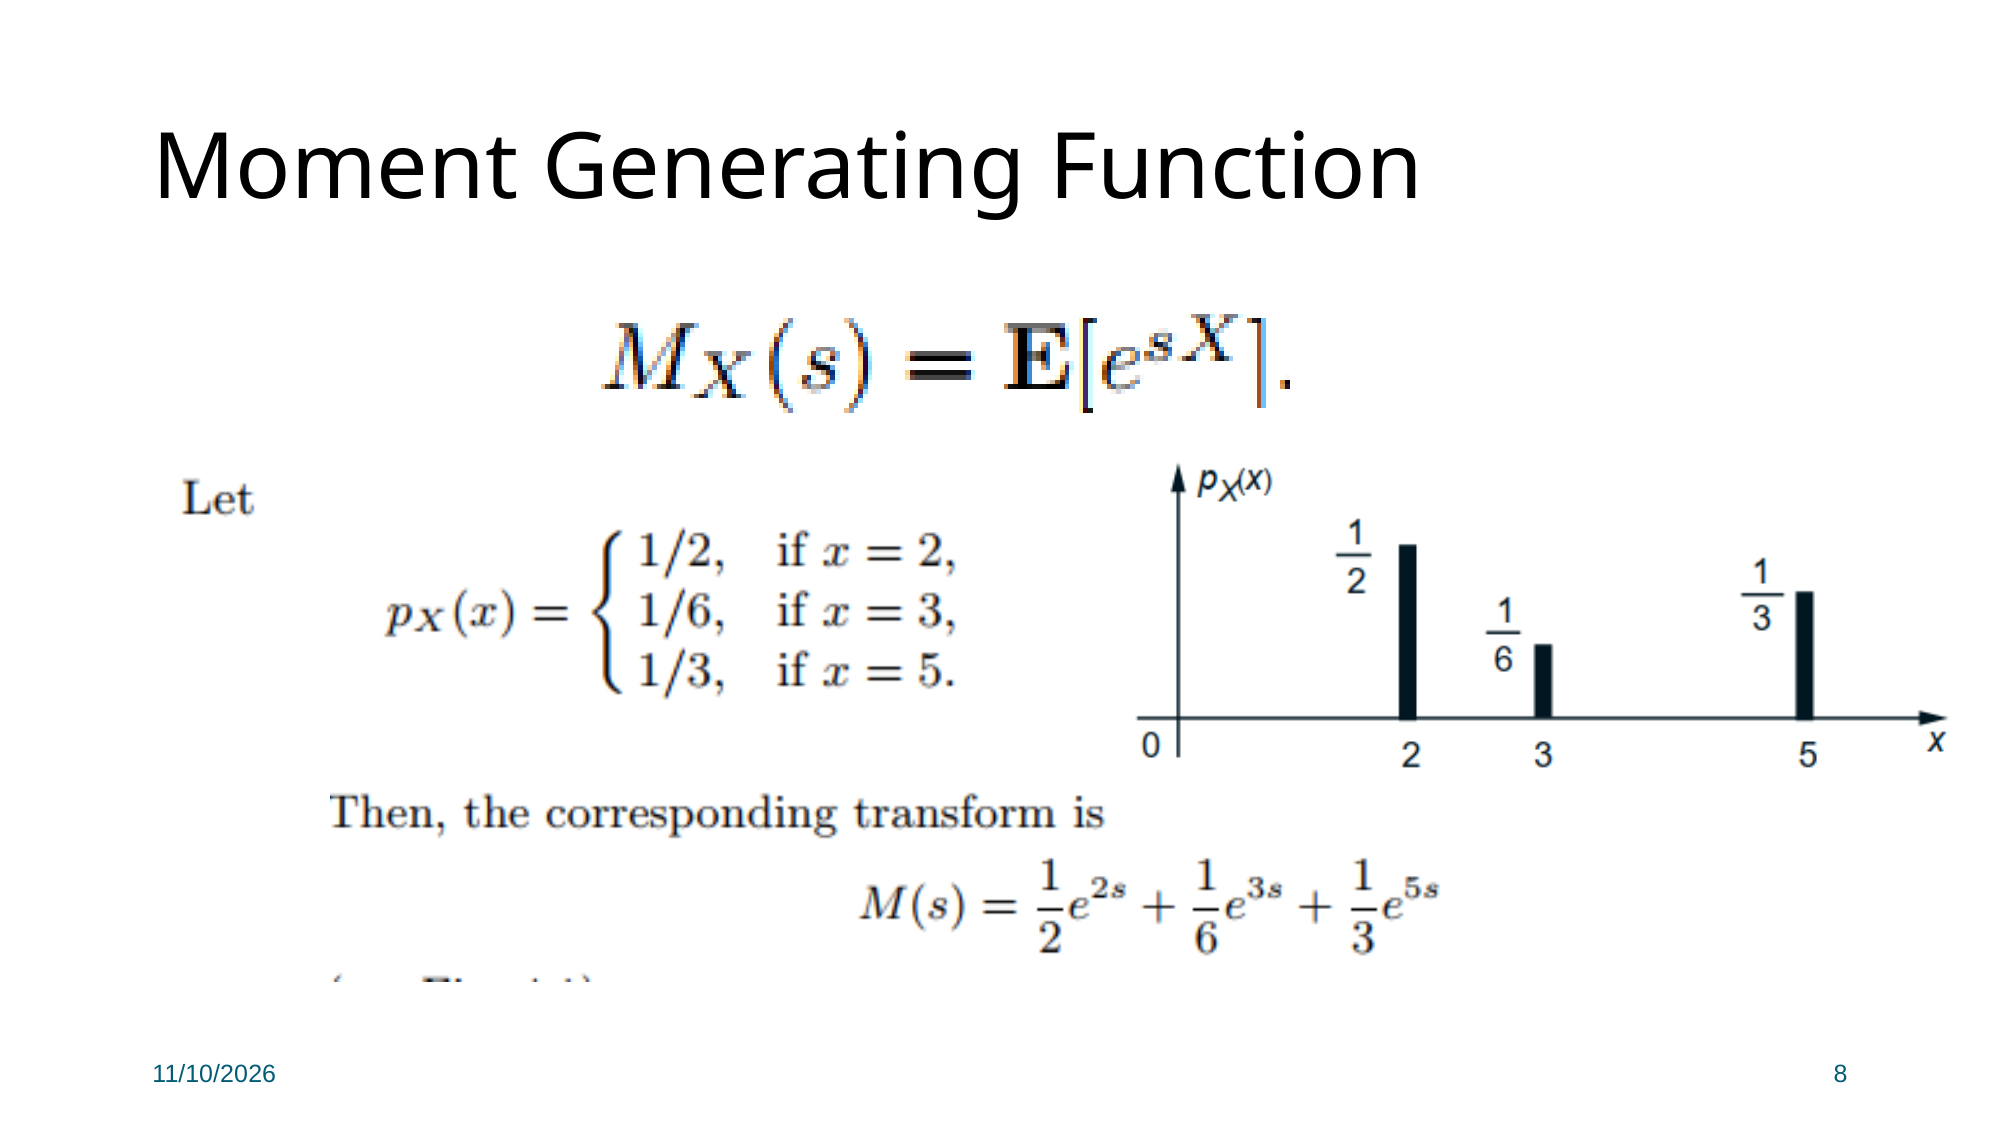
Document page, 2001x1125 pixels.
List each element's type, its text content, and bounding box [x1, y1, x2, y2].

picture [330, 253, 1977, 982]
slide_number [137, 1042, 588, 1103]
picture [173, 463, 1002, 703]
title Moment Generating Function [137, 59, 1863, 278]
slide_number 8 [1412, 1042, 1863, 1103]
